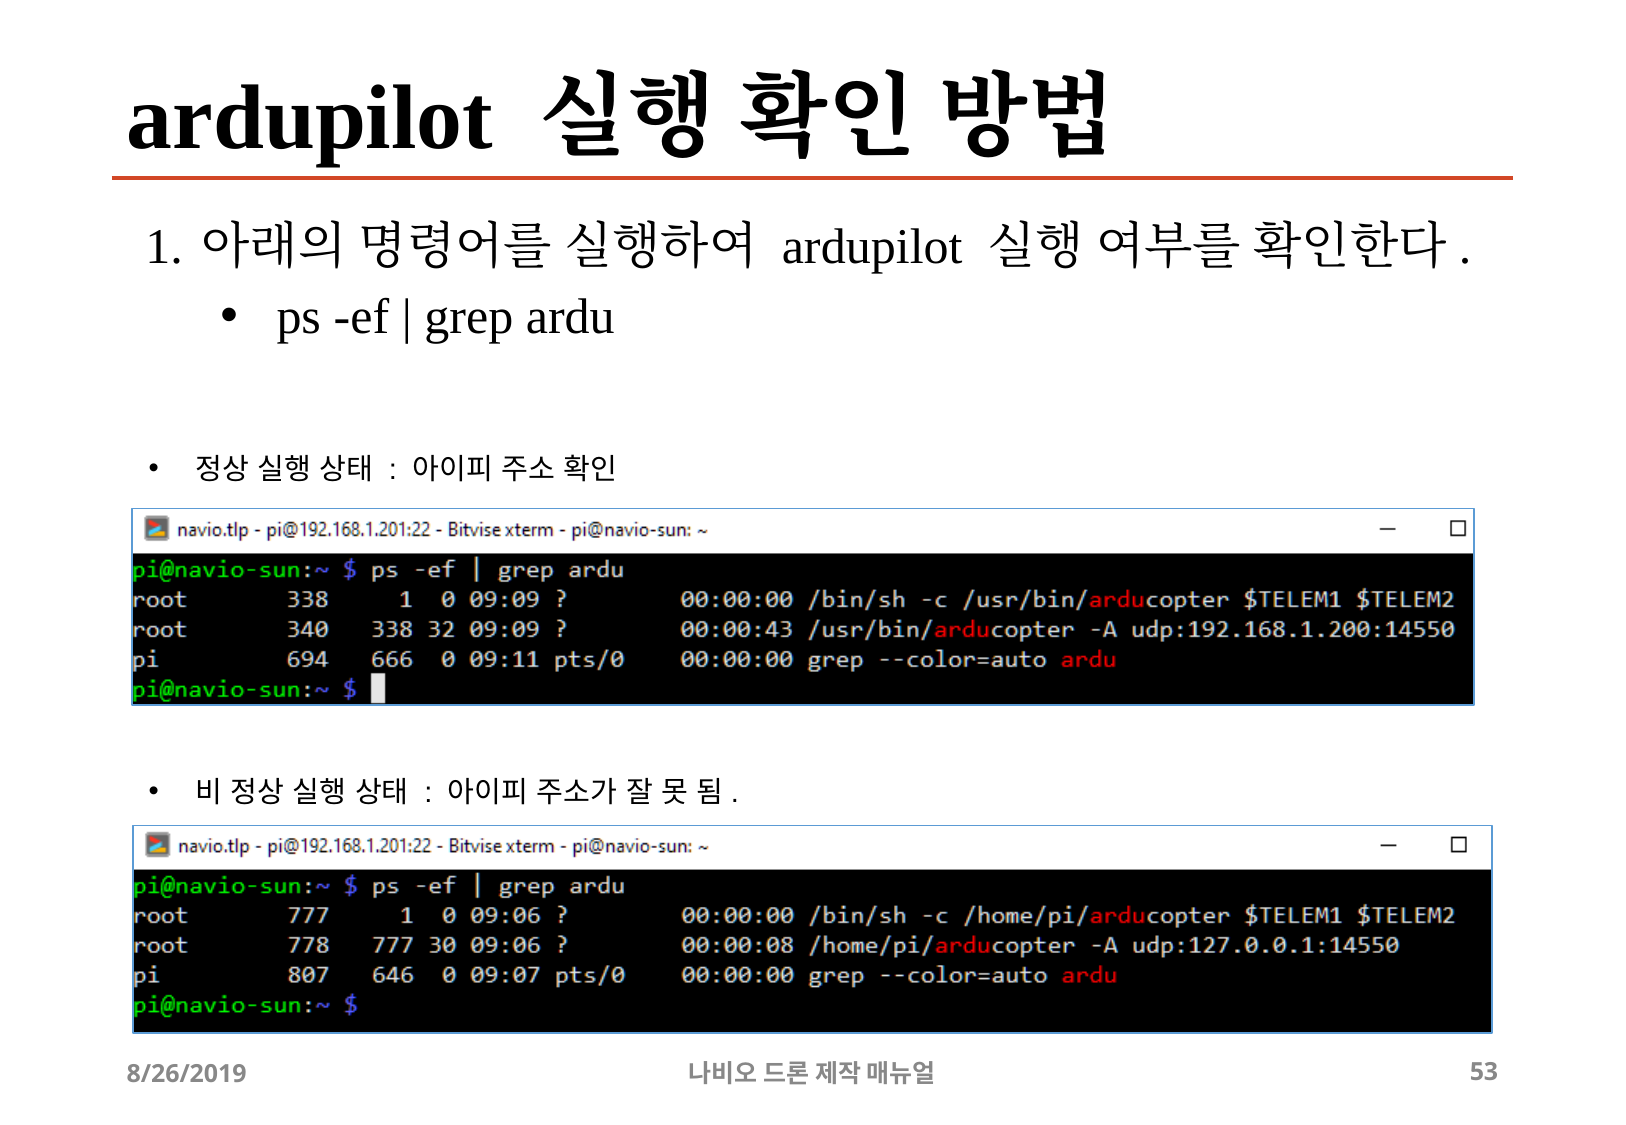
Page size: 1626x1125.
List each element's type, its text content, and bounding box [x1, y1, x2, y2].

title ardupilot 실행 확인 방법 [111, 59, 1514, 179]
slide_number ‹#› [1433, 1042, 1514, 1103]
list 아래의 명령어를 실행하여 ardupilot 실행 여부를 확인한다. ps -ef | grep ardu [111, 205, 1514, 418]
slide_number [111, 1042, 303, 1103]
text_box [133, 765, 1492, 1033]
footer 나비오 드론 제작 매뉴얼 [538, 1042, 1087, 1103]
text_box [132, 442, 1474, 705]
